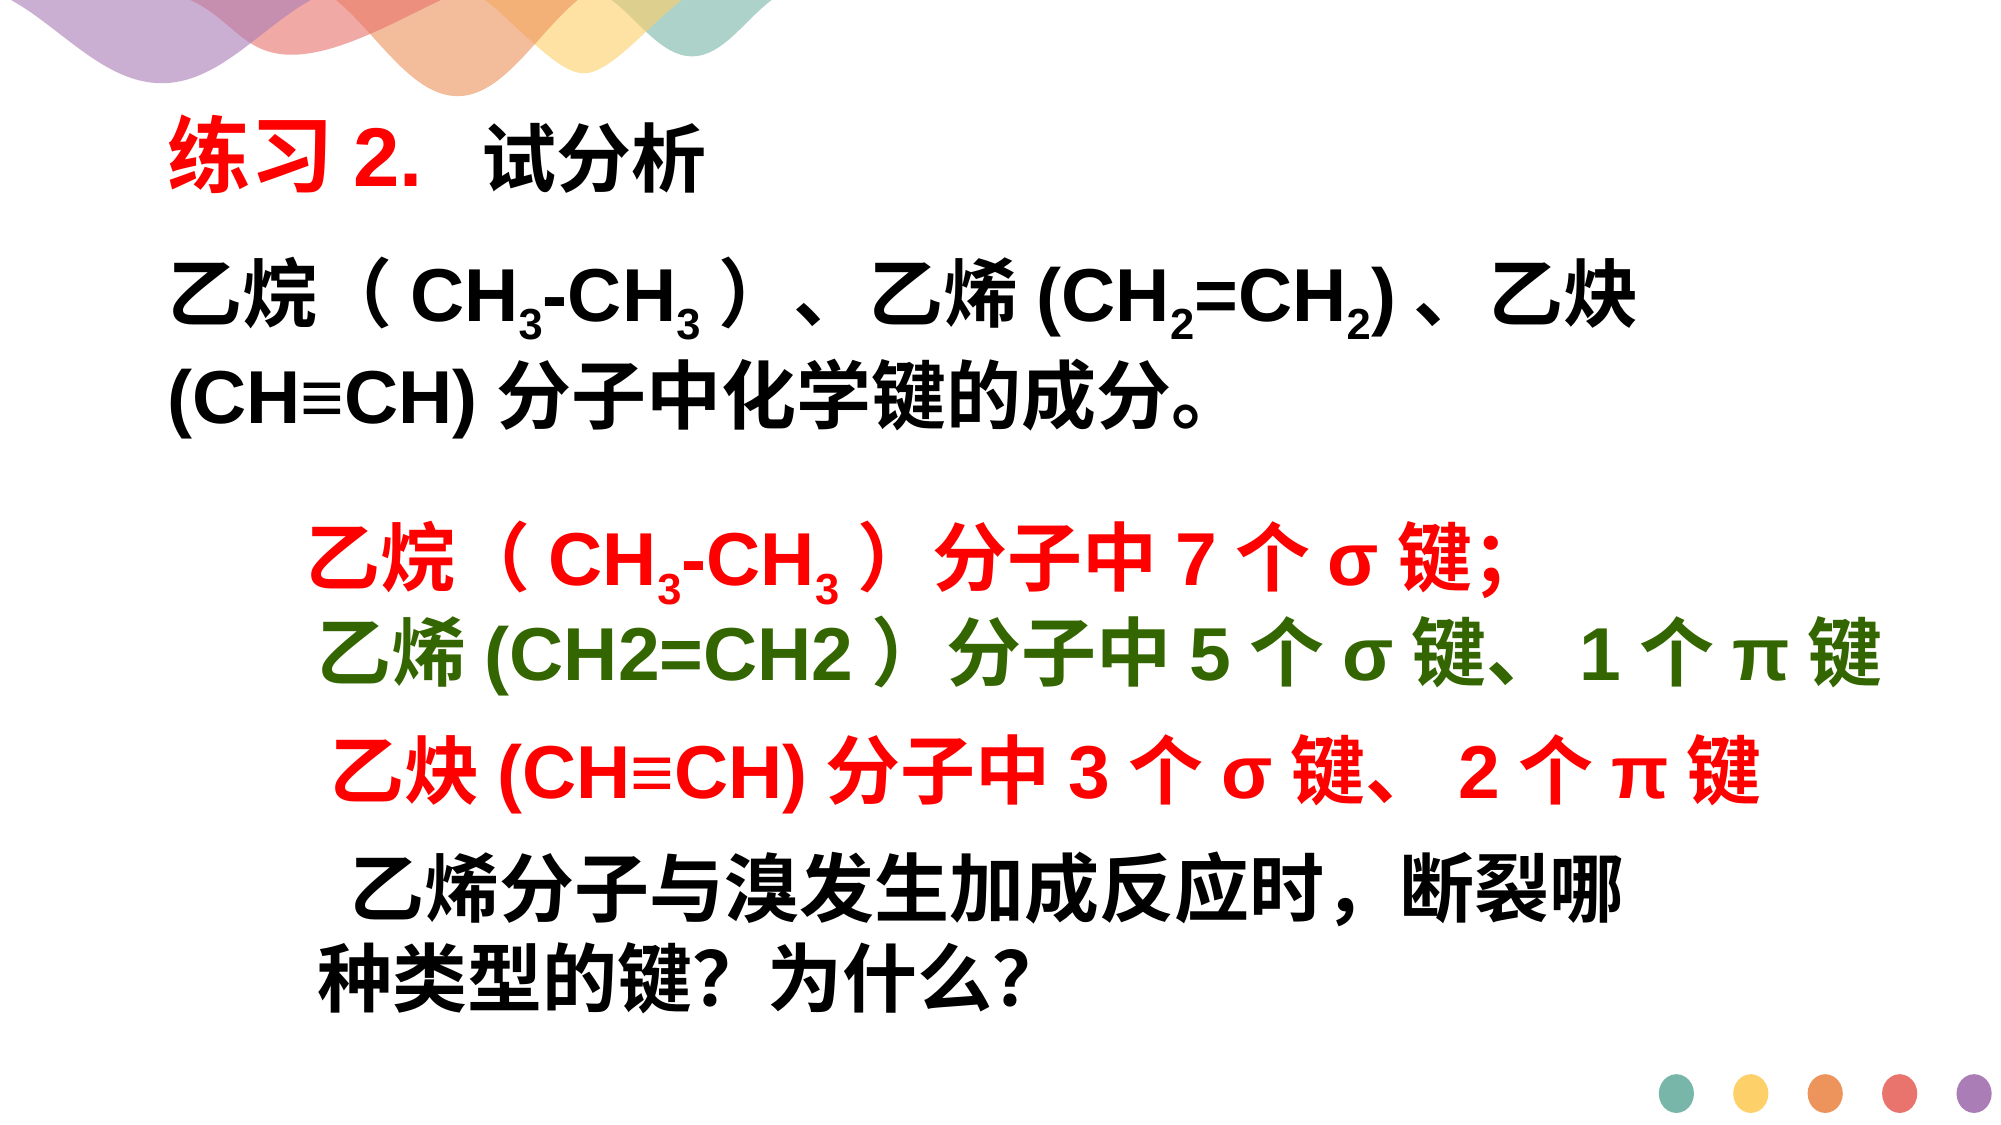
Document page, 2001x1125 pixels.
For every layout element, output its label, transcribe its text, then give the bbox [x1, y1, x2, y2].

text_box 乙烷（CH3-CH3）分子中7个σ键； [291, 503, 1709, 597]
text_box 乙炔(CH≡CH)分子中3个σ键、2个π键 [279, 716, 1780, 949]
text_box 乙烯分子与溴发生加成反应时，断裂哪种类型的键？为什么？ [303, 949, 1679, 1029]
text_box 乙烯(CH2=CH2）分子中5个σ键、1个π键 [249, 597, 1951, 703]
text_box 练习2. 试分析 乙烷（CH3-CH3）、乙烯(CH2=CH2)、乙炔(CH≡CH)分子中化学键的成分。 [152, 66, 1697, 446]
